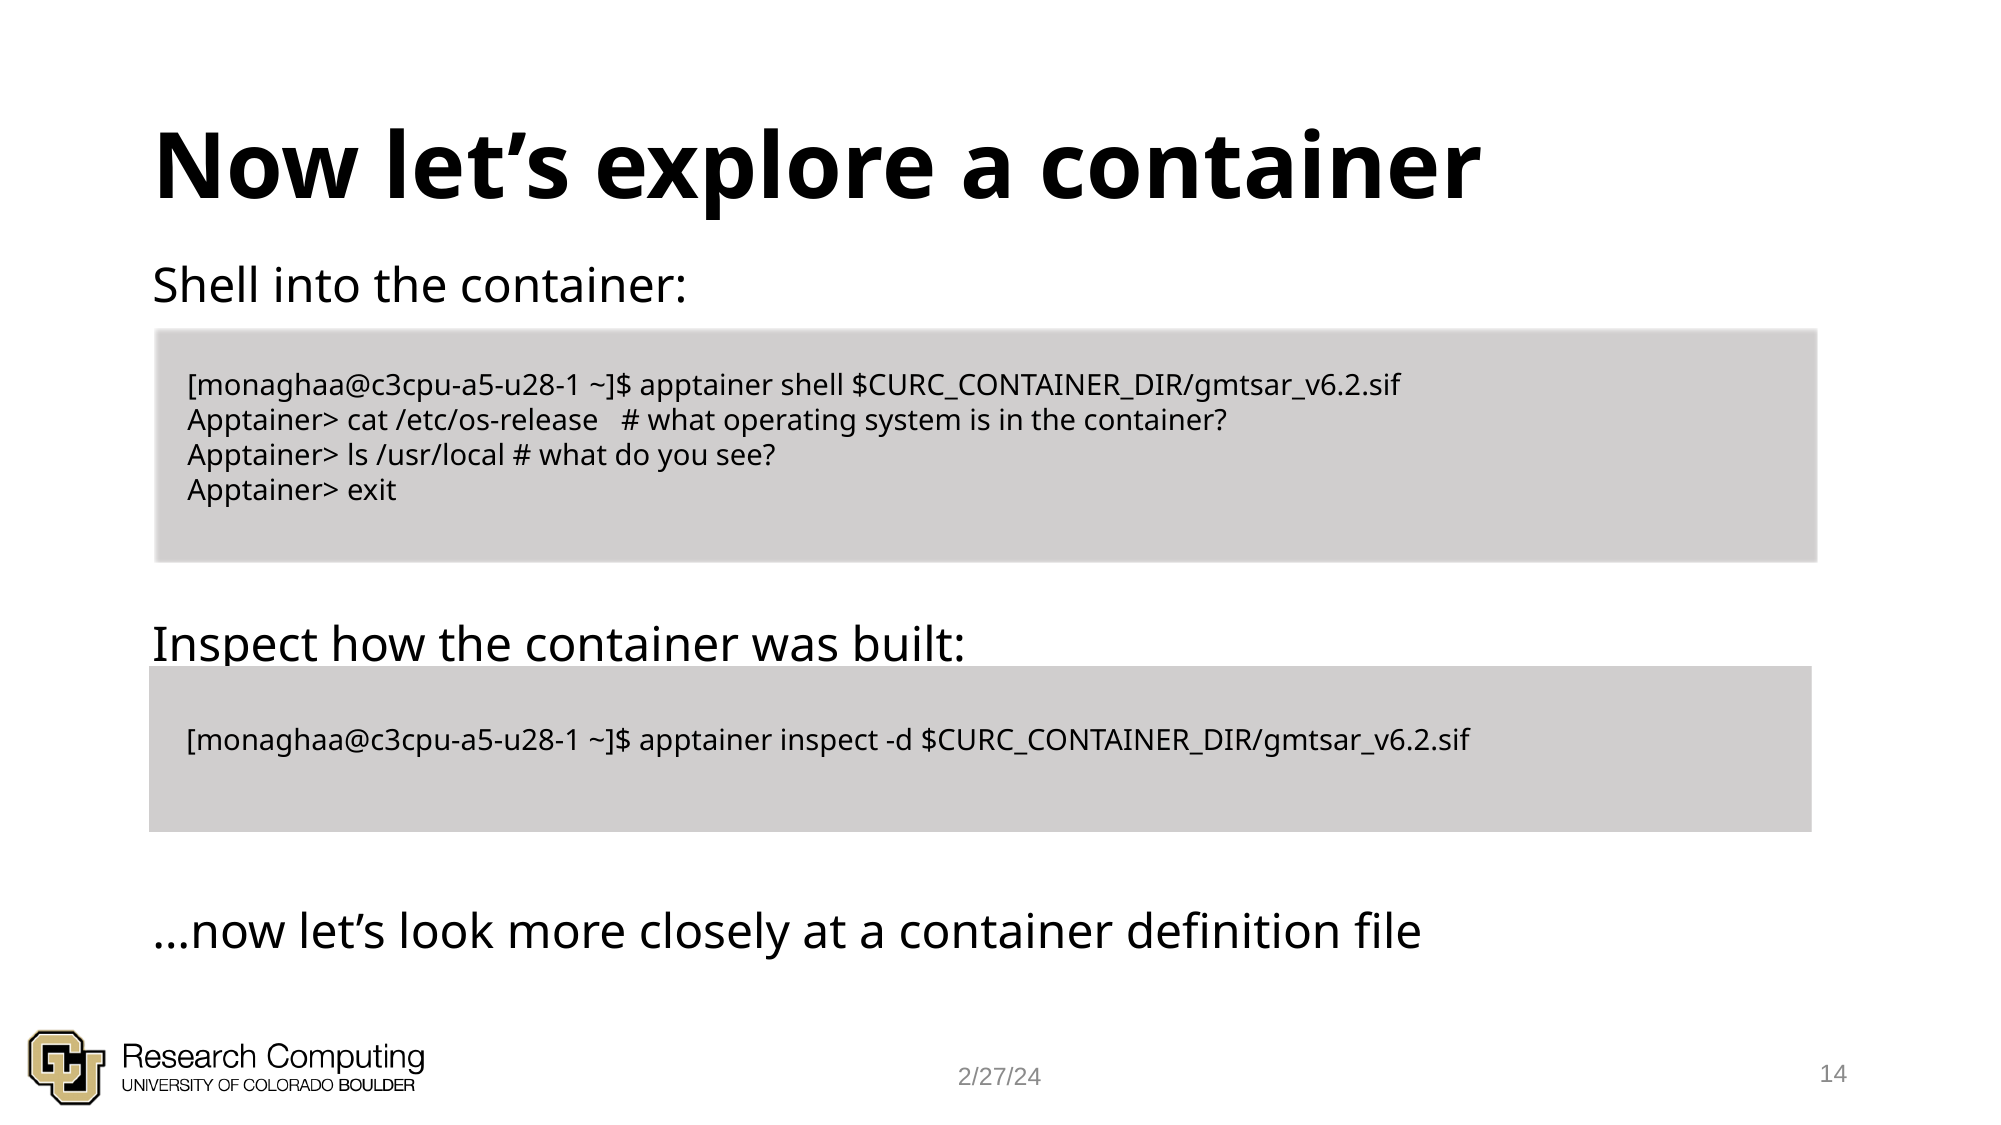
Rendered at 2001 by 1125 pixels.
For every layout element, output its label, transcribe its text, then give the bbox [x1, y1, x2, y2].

picture [0, 1024, 775, 1121]
list Shell into the container: Inspect how the container was built: …now let’s look more closely at a container definition file [137, 253, 1863, 968]
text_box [149, 666, 1812, 832]
title Now let’s explore a container [137, 59, 1863, 253]
slide_number 14 [1412, 1042, 1863, 1103]
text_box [154, 329, 1818, 563]
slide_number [774, 1045, 1225, 1105]
